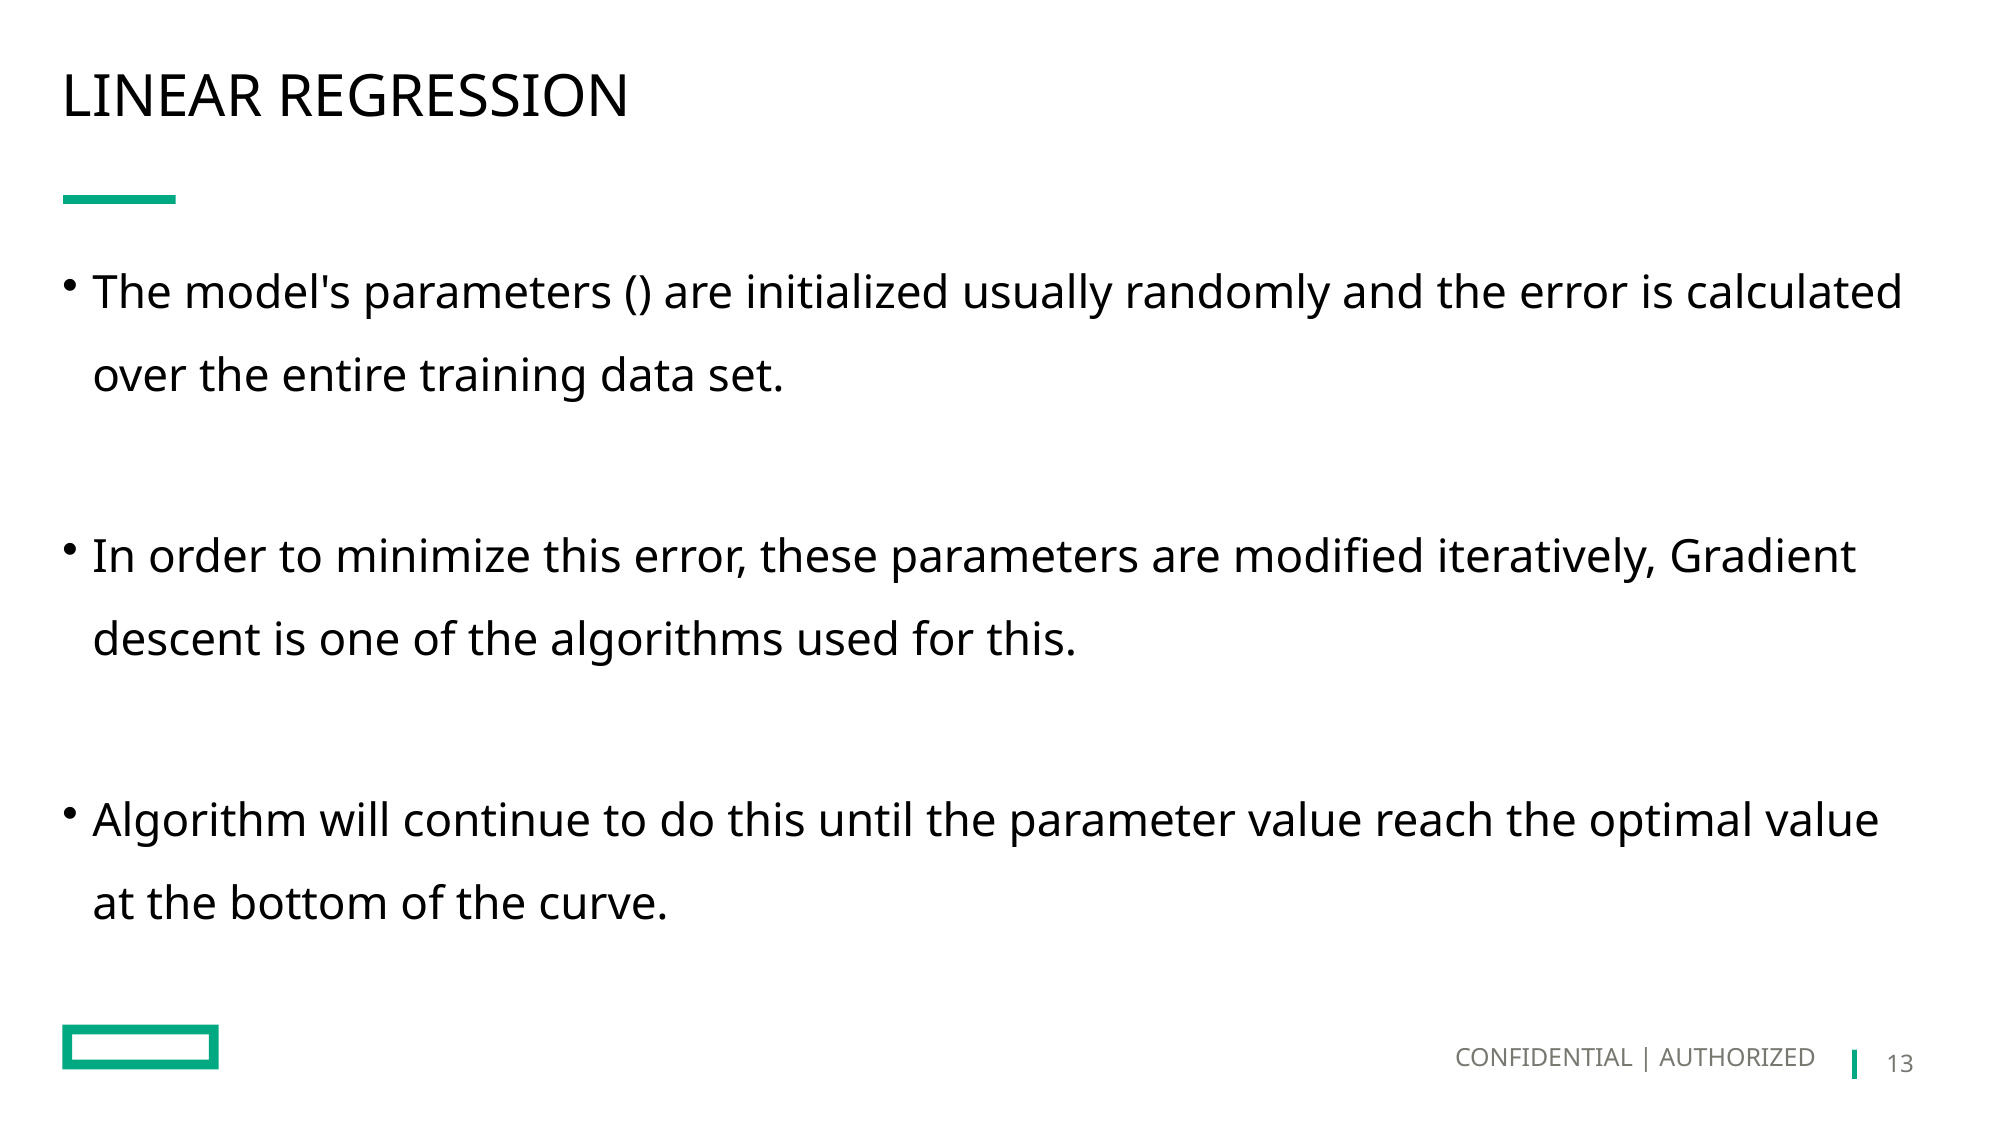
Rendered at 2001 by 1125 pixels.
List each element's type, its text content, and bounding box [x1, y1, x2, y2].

slide_number 13 [1837, 1033, 1950, 1094]
picture [1852, 1043, 1857, 1079]
title Linear regression [42, 60, 1938, 135]
footer CONFIDENTIAL | AUTHORIZED [610, 1005, 1838, 1073]
